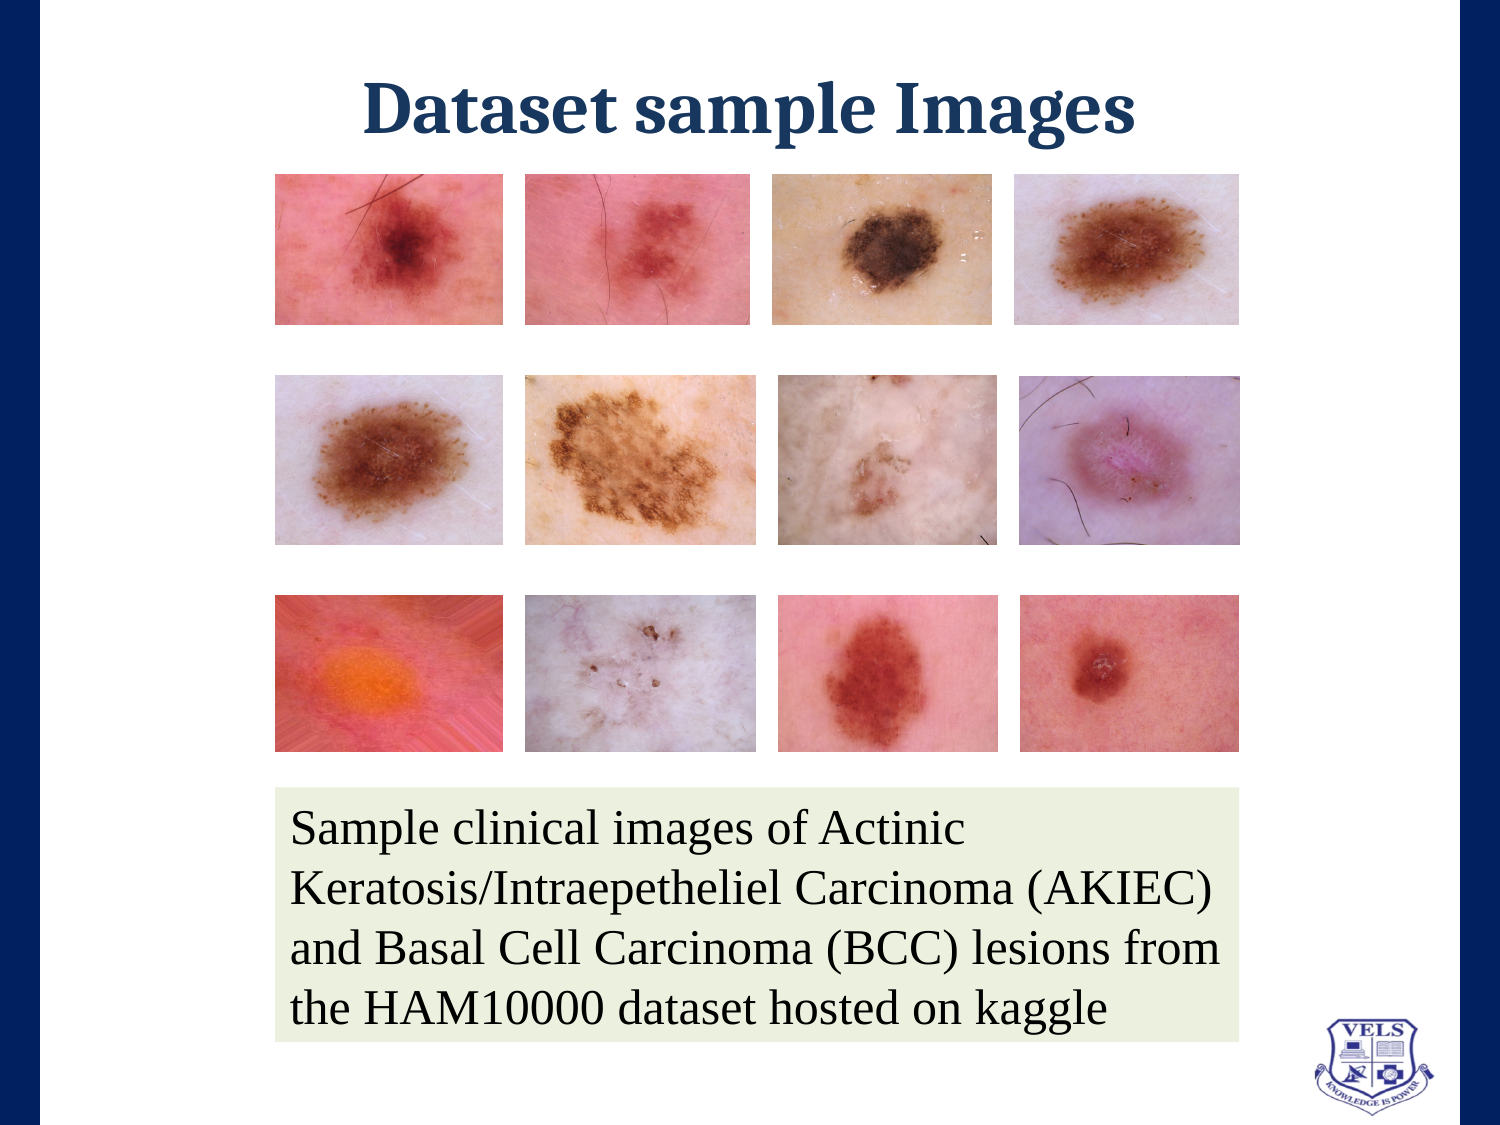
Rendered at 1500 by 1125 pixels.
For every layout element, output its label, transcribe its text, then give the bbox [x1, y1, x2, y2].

text_box Sample clinical images of Actinic Keratosis/Intraepetheliel Carcinoma (AKIEC) and Basal Cell Carcinoma (BCC) lesions from the HAM10000 dataset hosted on kaggle [275, 787, 1240, 1043]
picture [1299, 1004, 1450, 1125]
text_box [274, 174, 1240, 753]
title Dataset sample Images [75, 45, 1425, 163]
